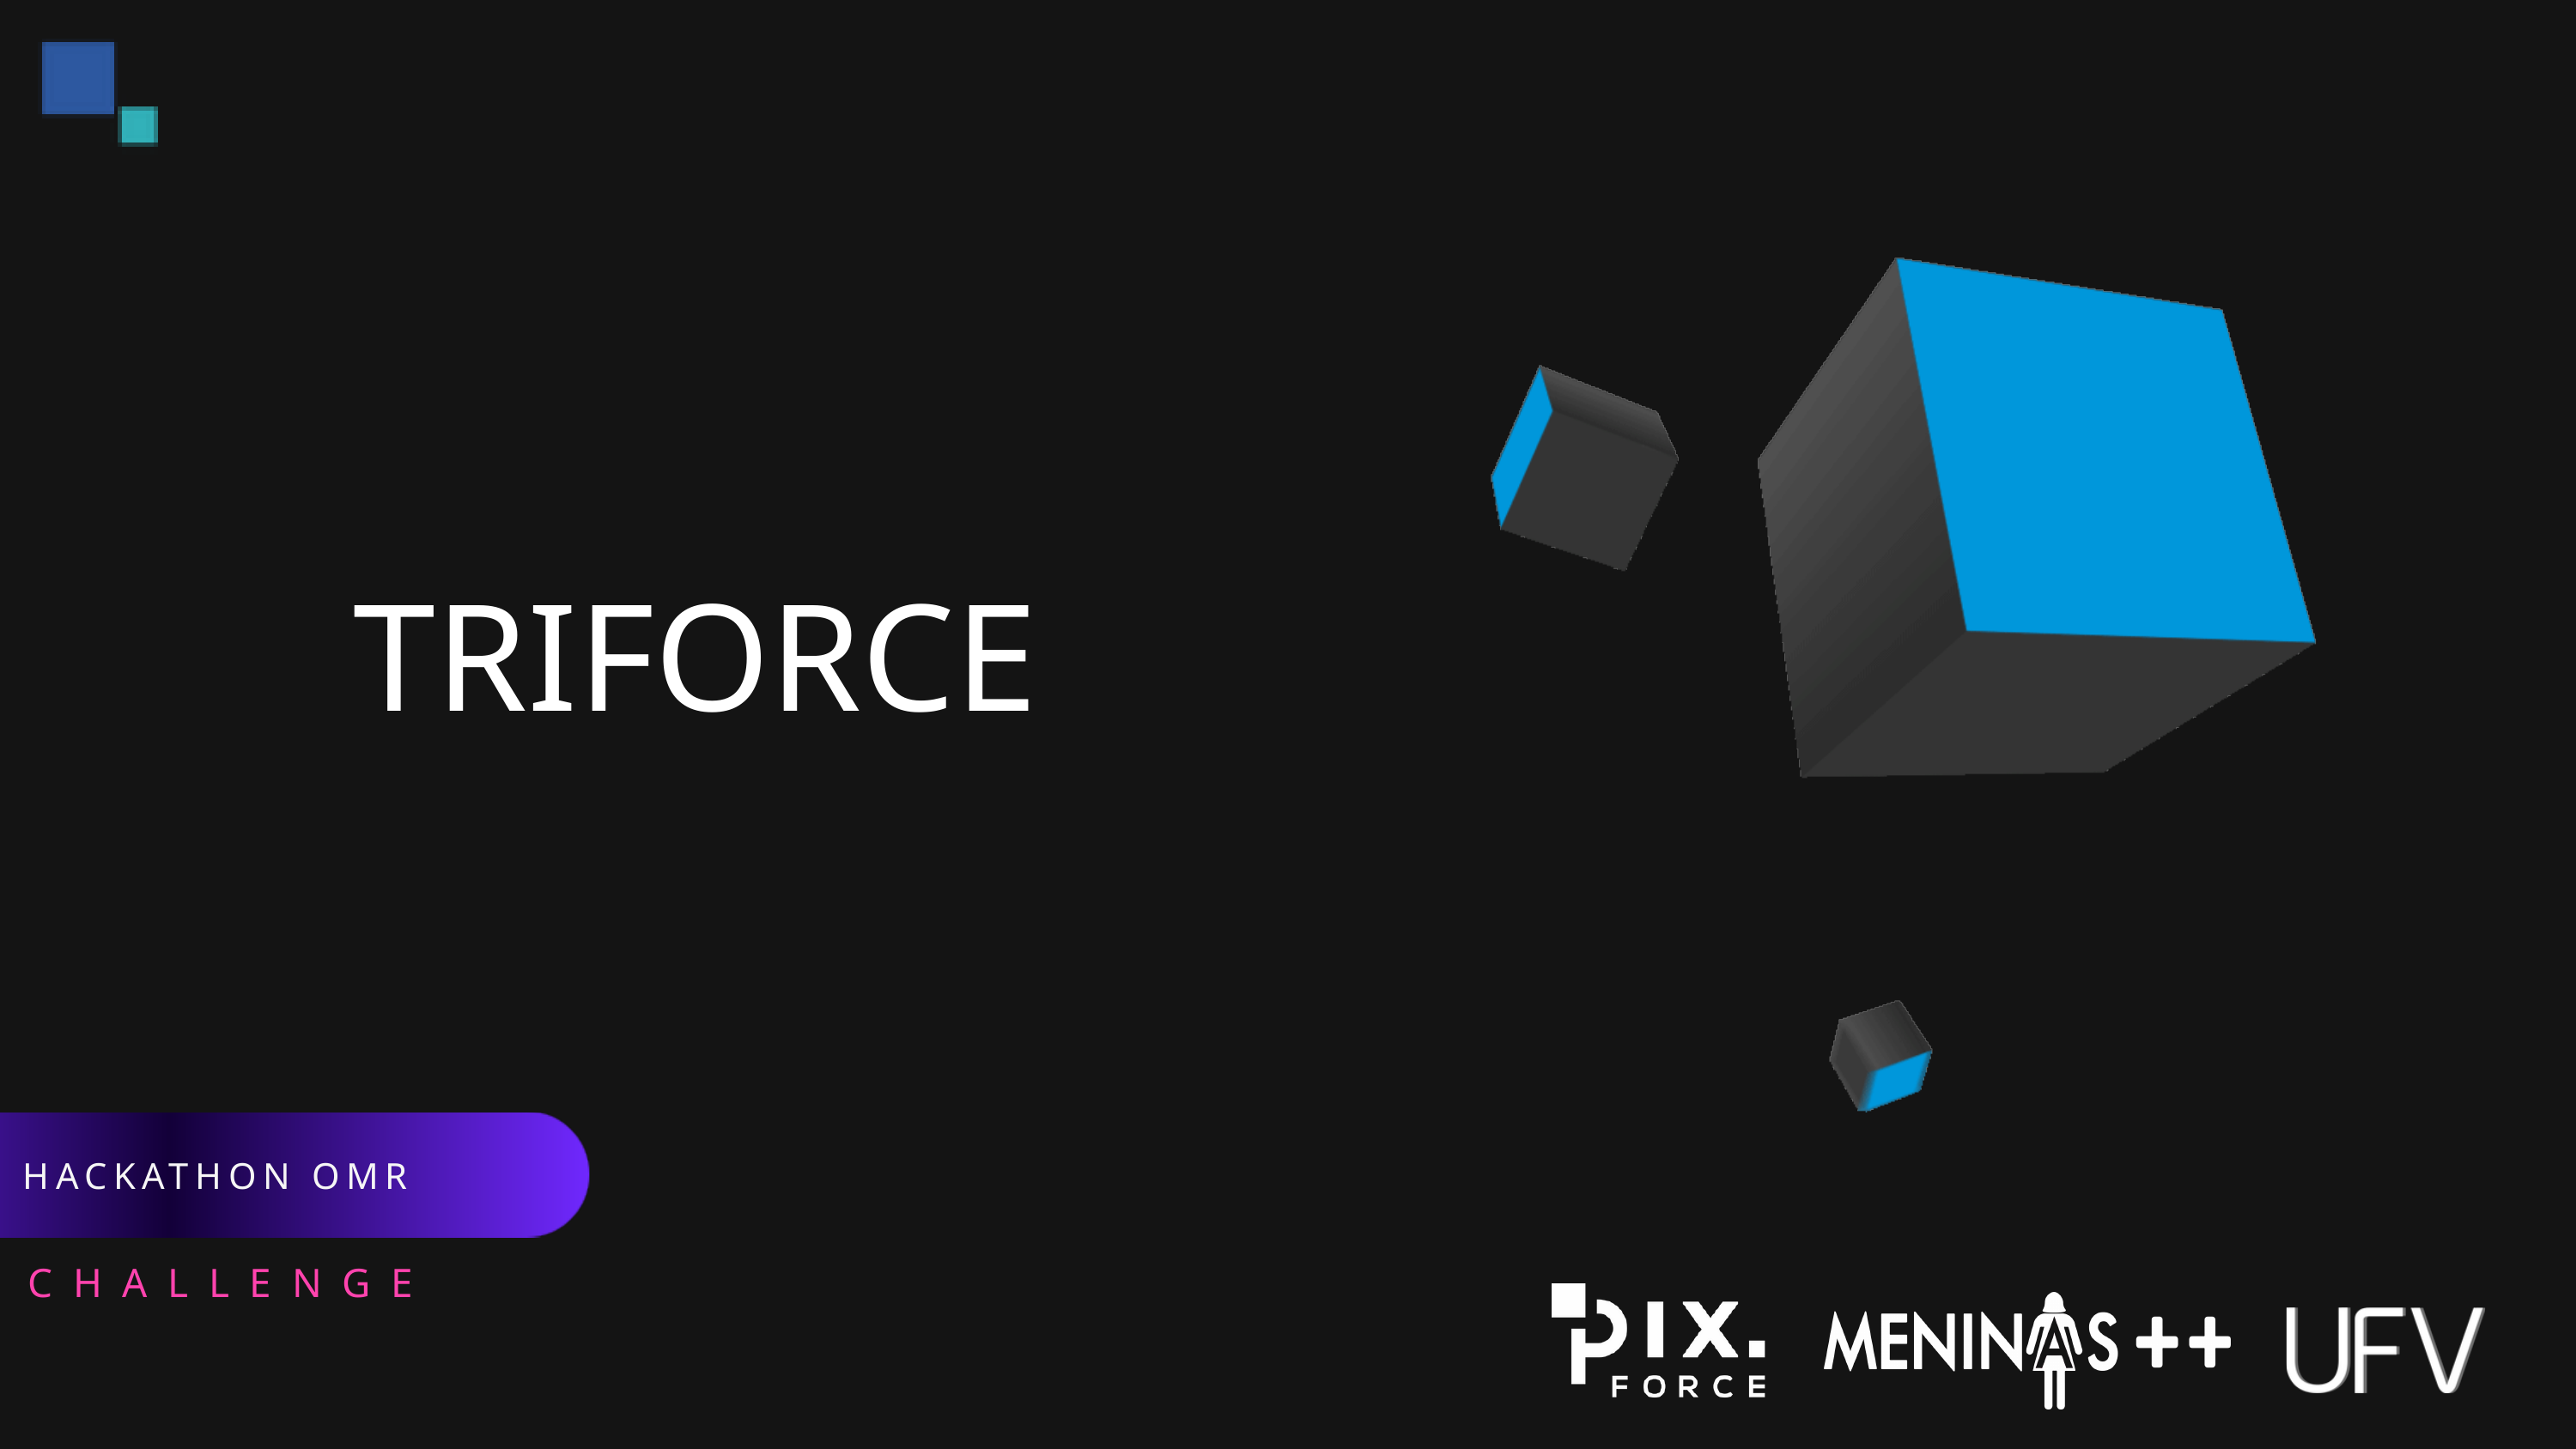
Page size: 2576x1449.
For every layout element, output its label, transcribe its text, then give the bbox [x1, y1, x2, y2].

text_box [2286, 1307, 2486, 1394]
text_box HACKATHON OMR [22, 1145, 714, 1197]
text_box [34, 31, 162, 159]
text_box [0, 1113, 590, 1239]
text_box [1552, 1283, 1765, 1397]
text_box TRIFORCE [104, 578, 1288, 742]
text_box [1824, 1292, 2231, 1410]
picture [1432, 144, 2386, 1113]
text_box CHALLENGE [27, 1250, 629, 1306]
